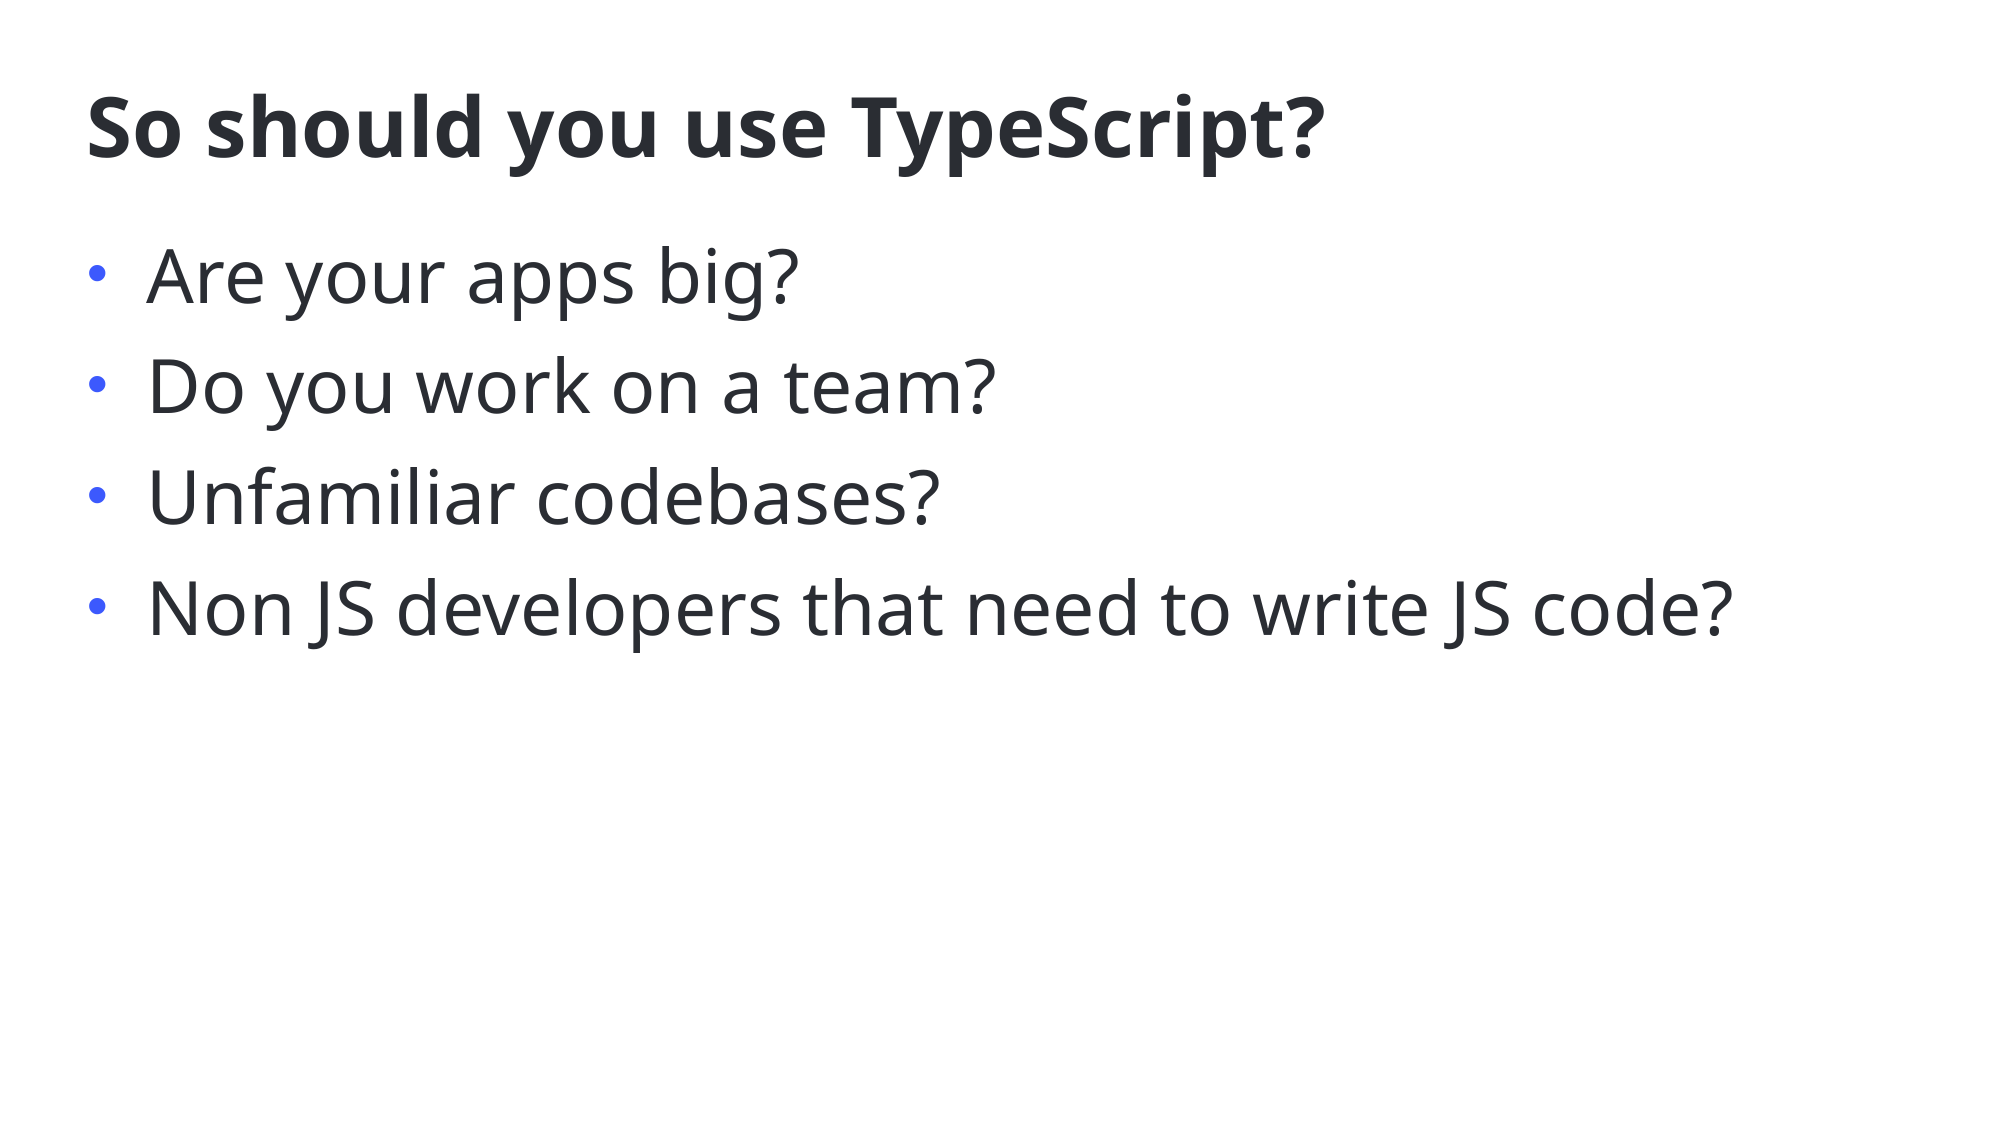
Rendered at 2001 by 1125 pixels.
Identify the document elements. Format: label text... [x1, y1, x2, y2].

title So should you use TypeScript? [71, 85, 1932, 176]
list Are your apps big? Do you work on a team? Unfamiliar codebases? Non JS developers that need to write JS code? [71, 220, 1906, 1026]
